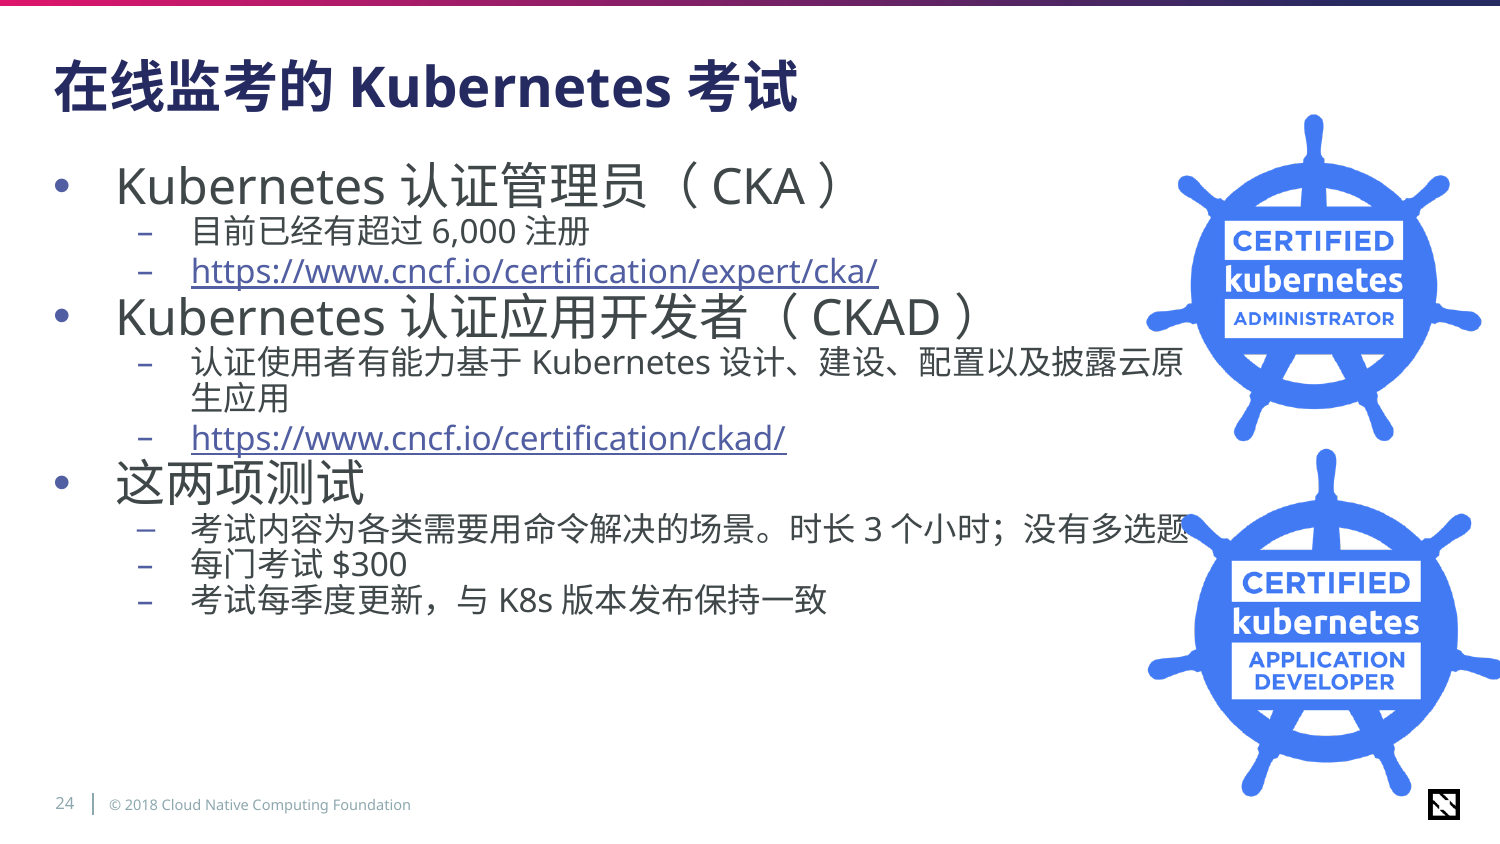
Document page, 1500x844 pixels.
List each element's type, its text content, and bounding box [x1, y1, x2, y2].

picture [1132, 97, 1500, 820]
list Kubernetes认证管理员（CKA） 目前已经有超过6,000注册 https://www.cncf.io/certification/expert/cka/ Kubernetes认证应用开发者（CKAD） 认证使用者有能力基于Kubernetes设计、建设、配置以及披露云原生应用 https://www.cncf.io/certification/ckad/ 这两项测试 考试内容为各类需要用命令解决的场景。时长3个小时；没有多选题 每门考试$300 考试每季度更新，与K8s版本发布保持一致 [29, 150, 1140, 743]
title 在线监考的Kubernetes考试 [42, 52, 1458, 126]
